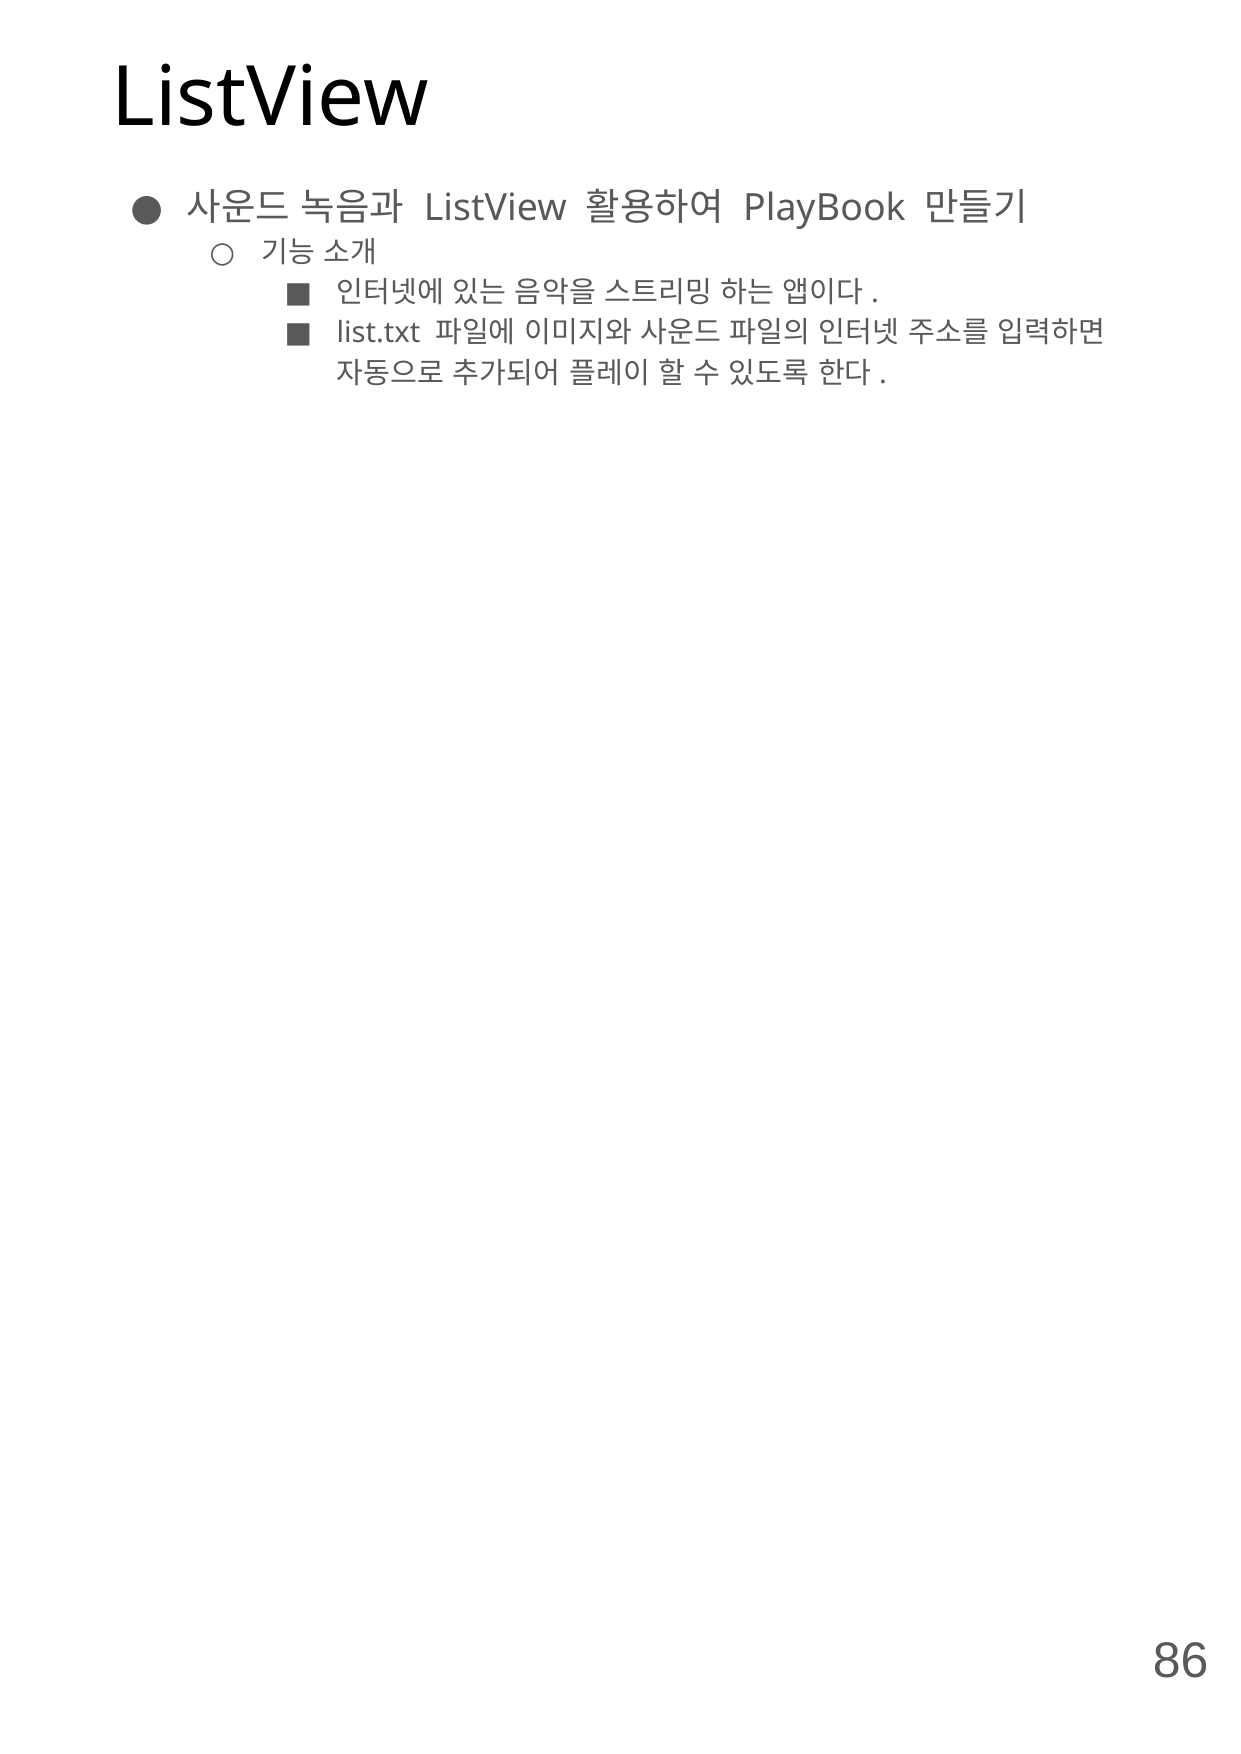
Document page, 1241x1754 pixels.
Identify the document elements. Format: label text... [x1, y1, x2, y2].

list 사운드 녹음과 ListView 활용하여 PlayBook 만들기 기능 소개 인터넷에 있는 음악을 스트리밍 하는 앱이다. list.txt 파일에 이미지와 사운드 파일의 인터넷 주소를 입력하면 자동으로 추가되어 플레이 할 수 있도록 한다. [96, 161, 1157, 1591]
title ListView [96, 27, 1157, 161]
slide_number 86 [1108, 1590, 1224, 1725]
